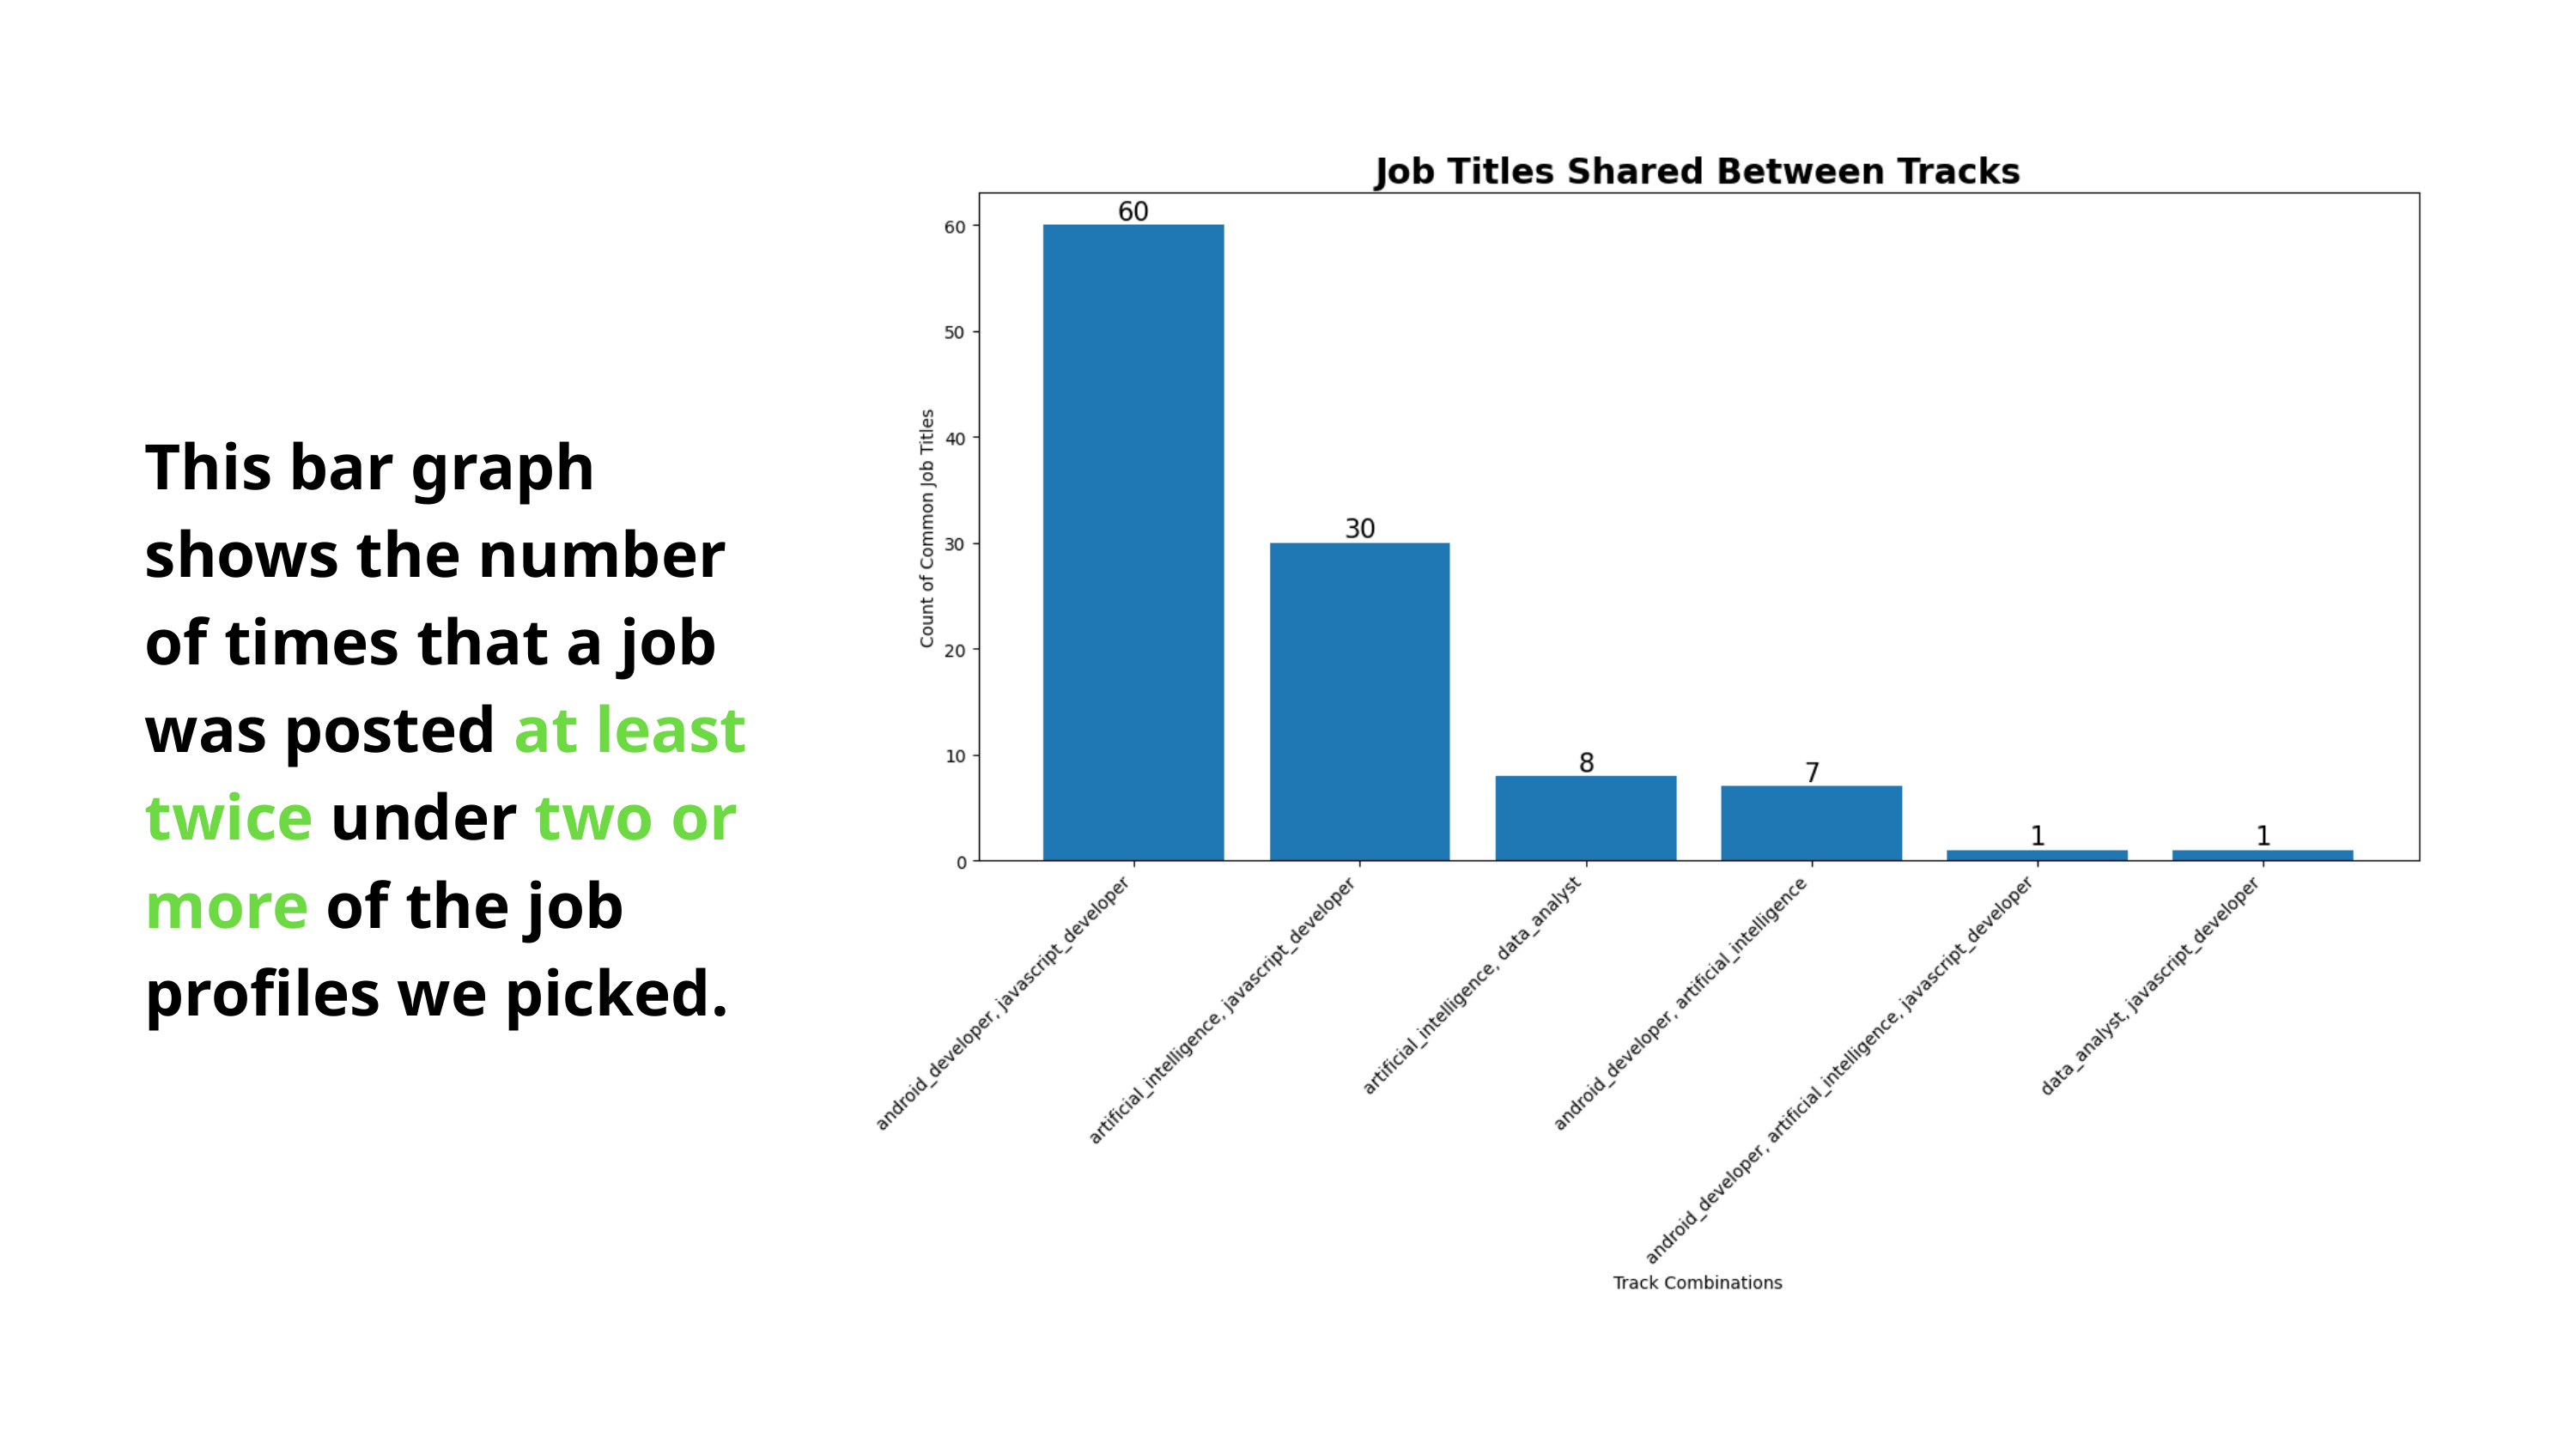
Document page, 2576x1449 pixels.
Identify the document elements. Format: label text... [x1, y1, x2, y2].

text_box This bar graph shows the number of times that a job was posted at least twice under two or more of the job profiles we picked. [144, 415, 750, 1028]
text_box [861, 144, 2432, 1304]
